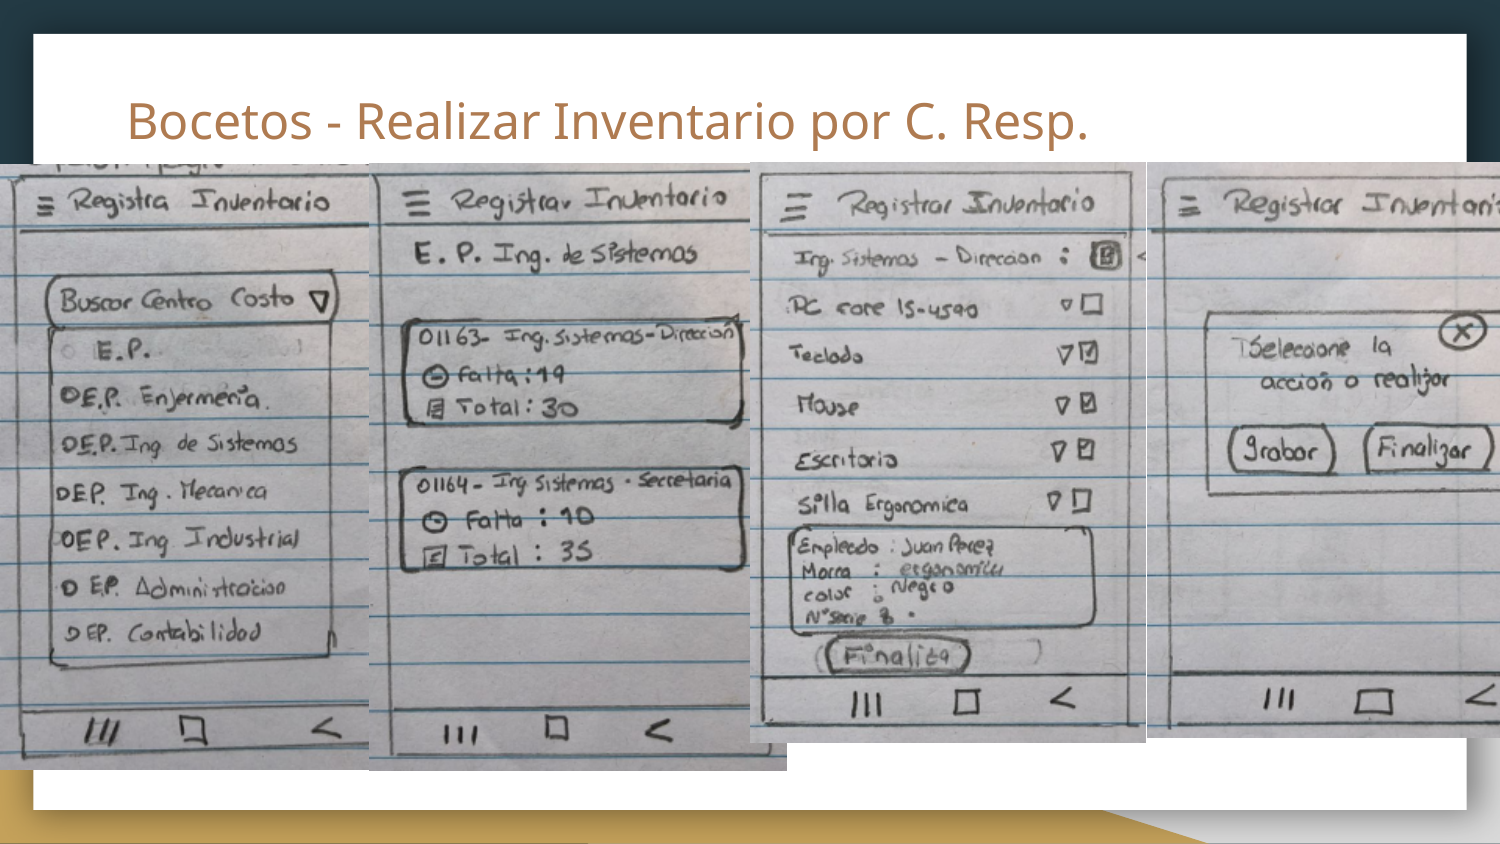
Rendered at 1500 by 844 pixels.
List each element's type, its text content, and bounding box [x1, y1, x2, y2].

picture [0, 162, 1500, 771]
title Bocetos - Realizar Inventario por C. Resp. [111, 74, 1343, 163]
